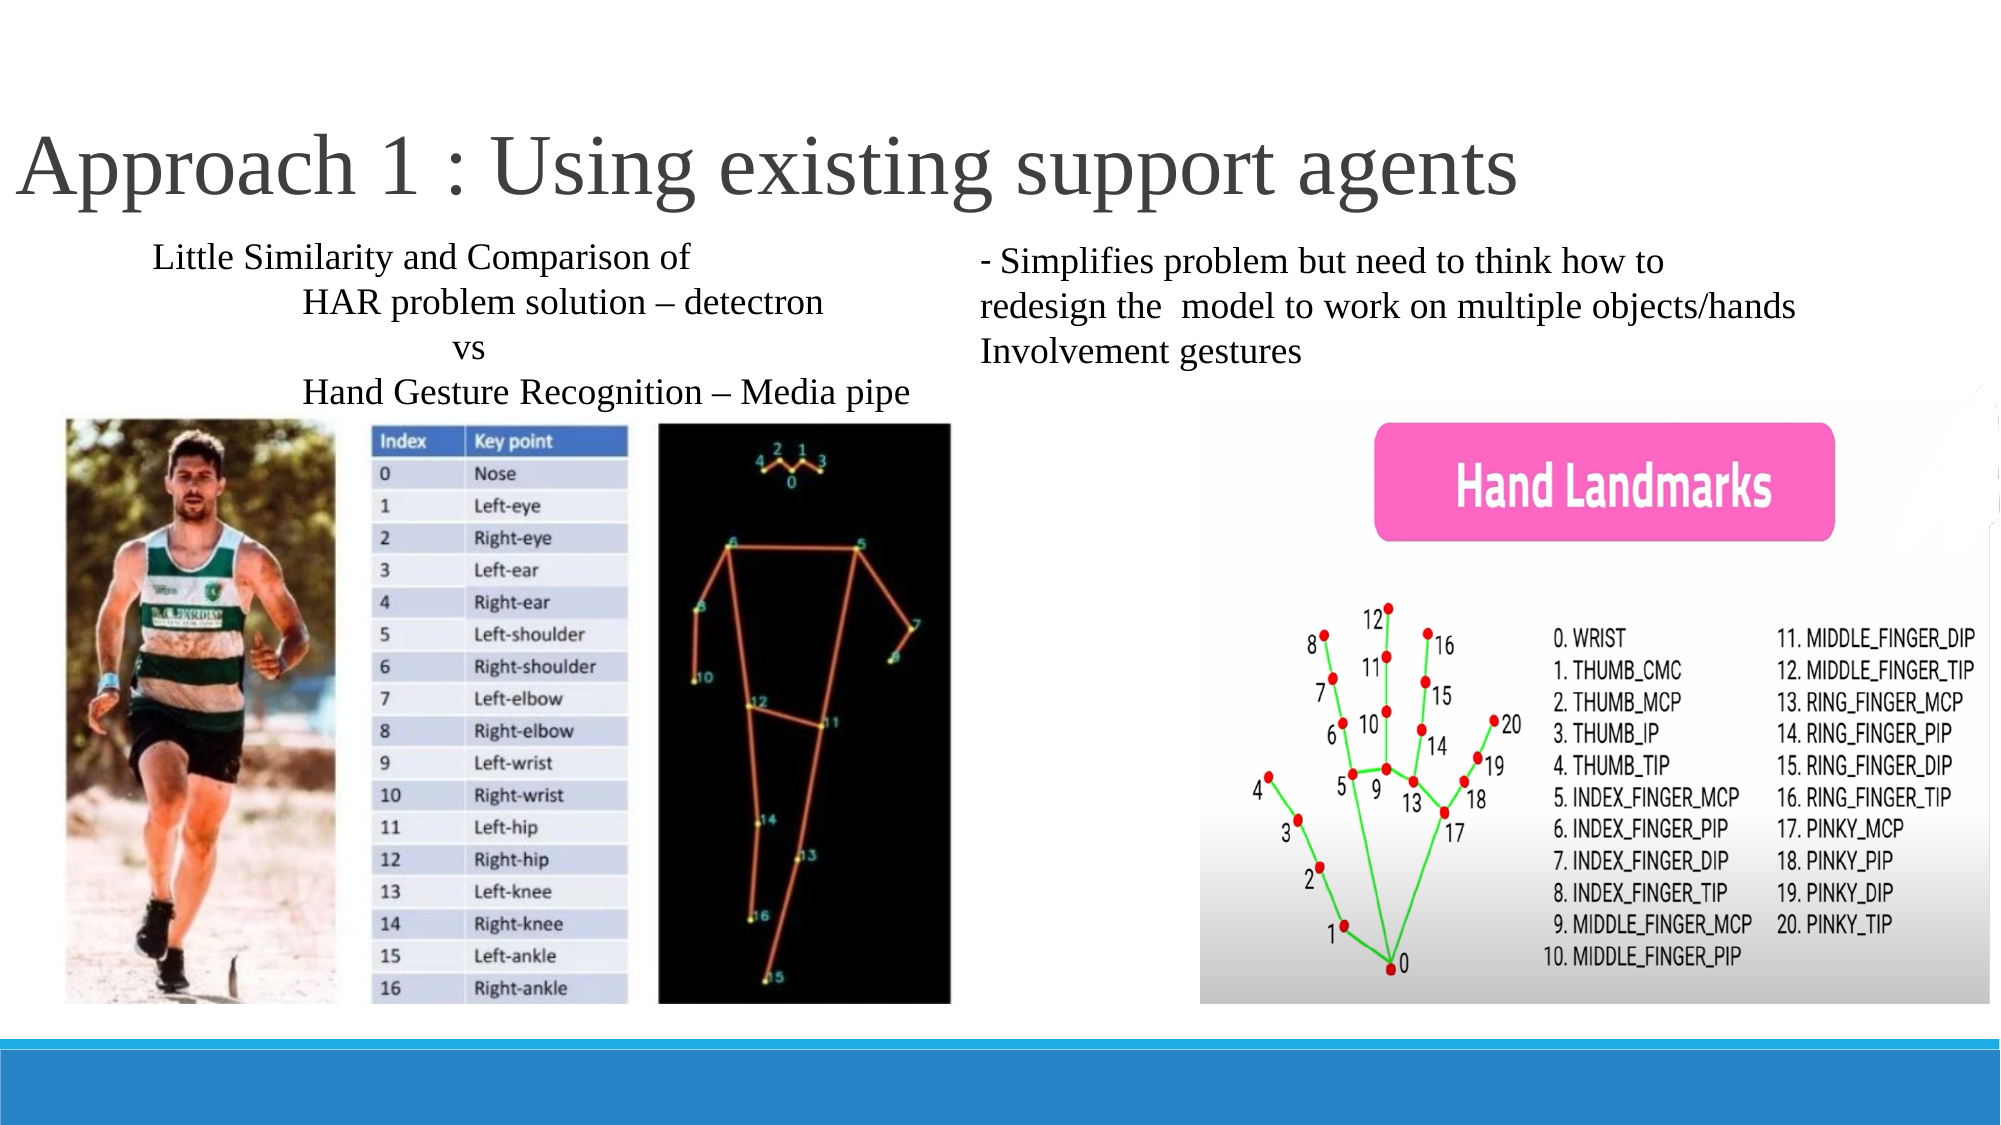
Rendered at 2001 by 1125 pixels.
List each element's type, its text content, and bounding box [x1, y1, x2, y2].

picture [59, 410, 956, 1004]
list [1200, 382, 2000, 1004]
text_box - Simplifies problem but need to think how to redesign the model to work on multiple objects/hands Involvement gestures [964, 228, 1951, 379]
text_box Little Similarity and Comparison of HAR problem solution – detectron vs Hand Gesture Recognition – Media pipe [137, 224, 1719, 420]
title Approach 1 : Using existing support agents [0, 59, 1725, 219]
